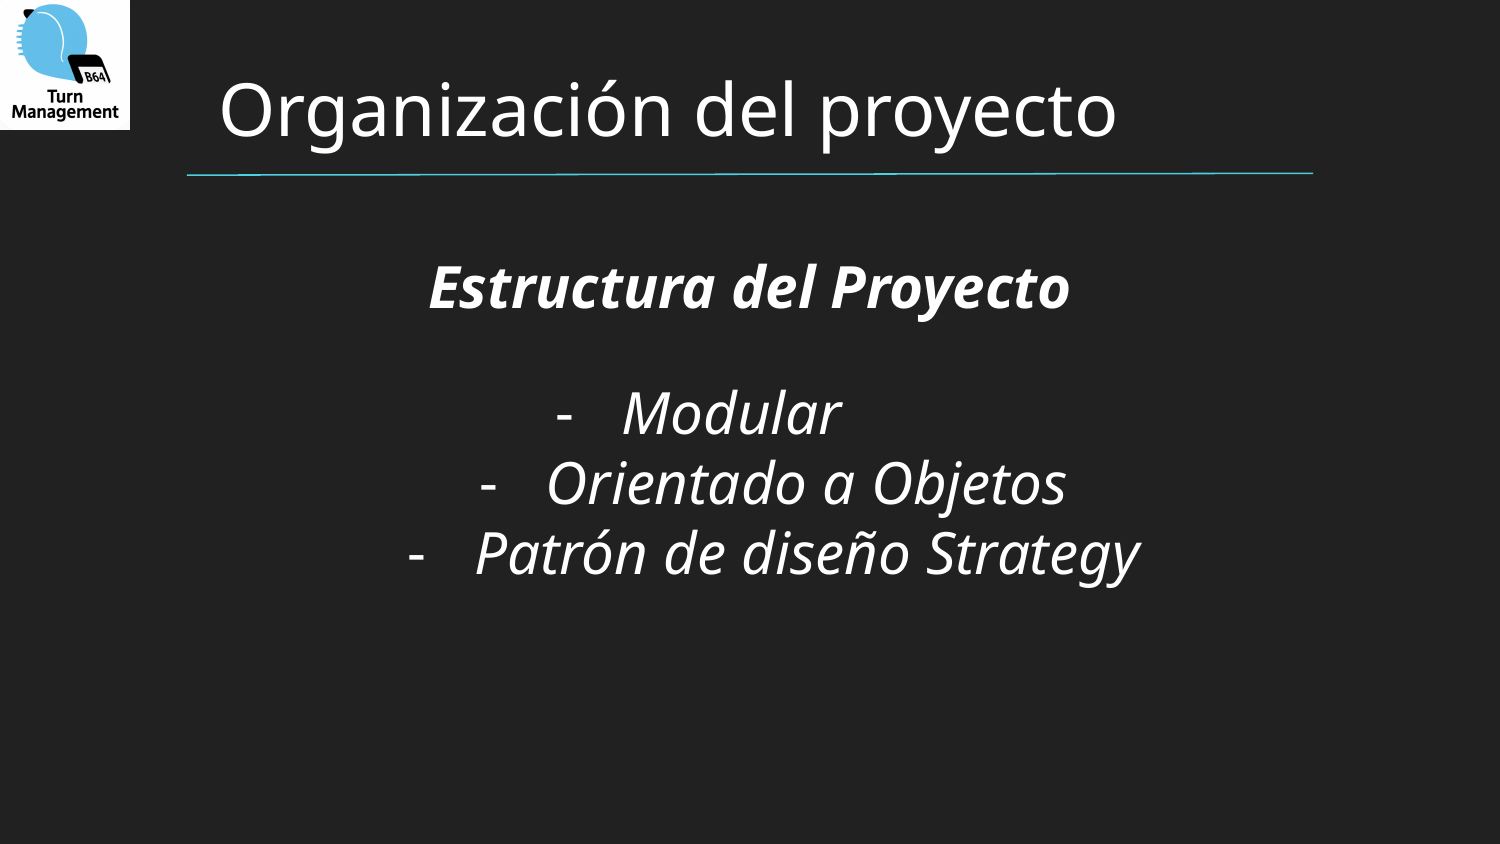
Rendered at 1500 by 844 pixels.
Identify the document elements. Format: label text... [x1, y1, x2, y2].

title Organización del proyecto [203, 43, 1387, 174]
text_box Modular Orientado a Objetos Patrón de diseño Strategy [80, 361, 1309, 602]
picture [0, 0, 131, 131]
subtitle Estructura del Proyecto [291, 231, 1209, 361]
